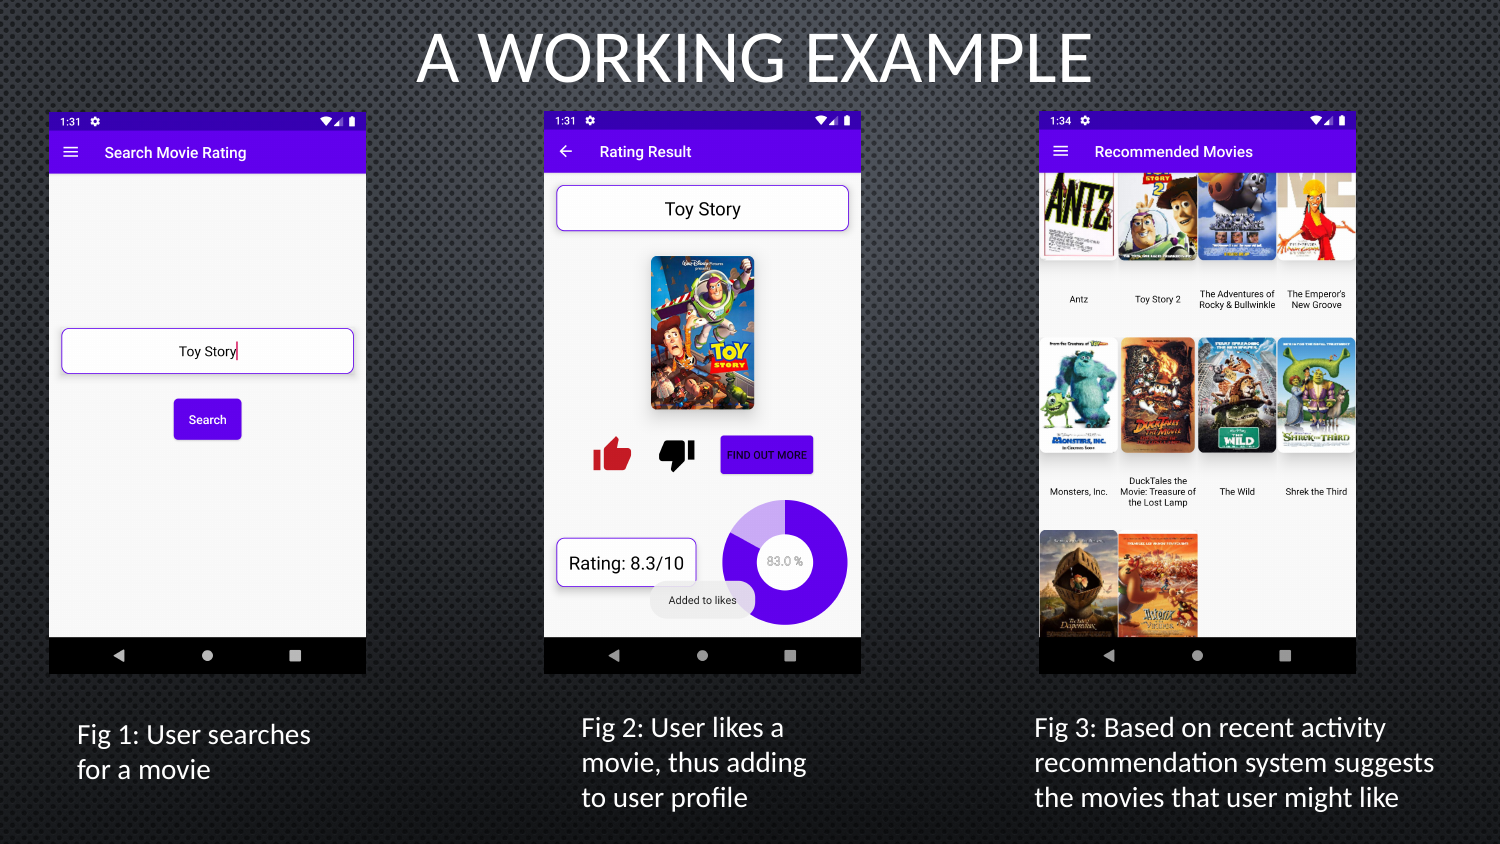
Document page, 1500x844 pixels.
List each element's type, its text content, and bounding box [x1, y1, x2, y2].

text_box Fig 2: User likes a movie, thus adding to user profile [566, 700, 839, 821]
picture [49, 112, 366, 674]
picture [1039, 111, 1356, 674]
text_box Fig 3: Based on recent activity recommendation system suggests the movies that user might like [1019, 700, 1485, 821]
text_box Fig 1: User searches for a movie [62, 707, 335, 793]
text_box A working example [26, 0, 1485, 85]
picture [544, 111, 861, 674]
